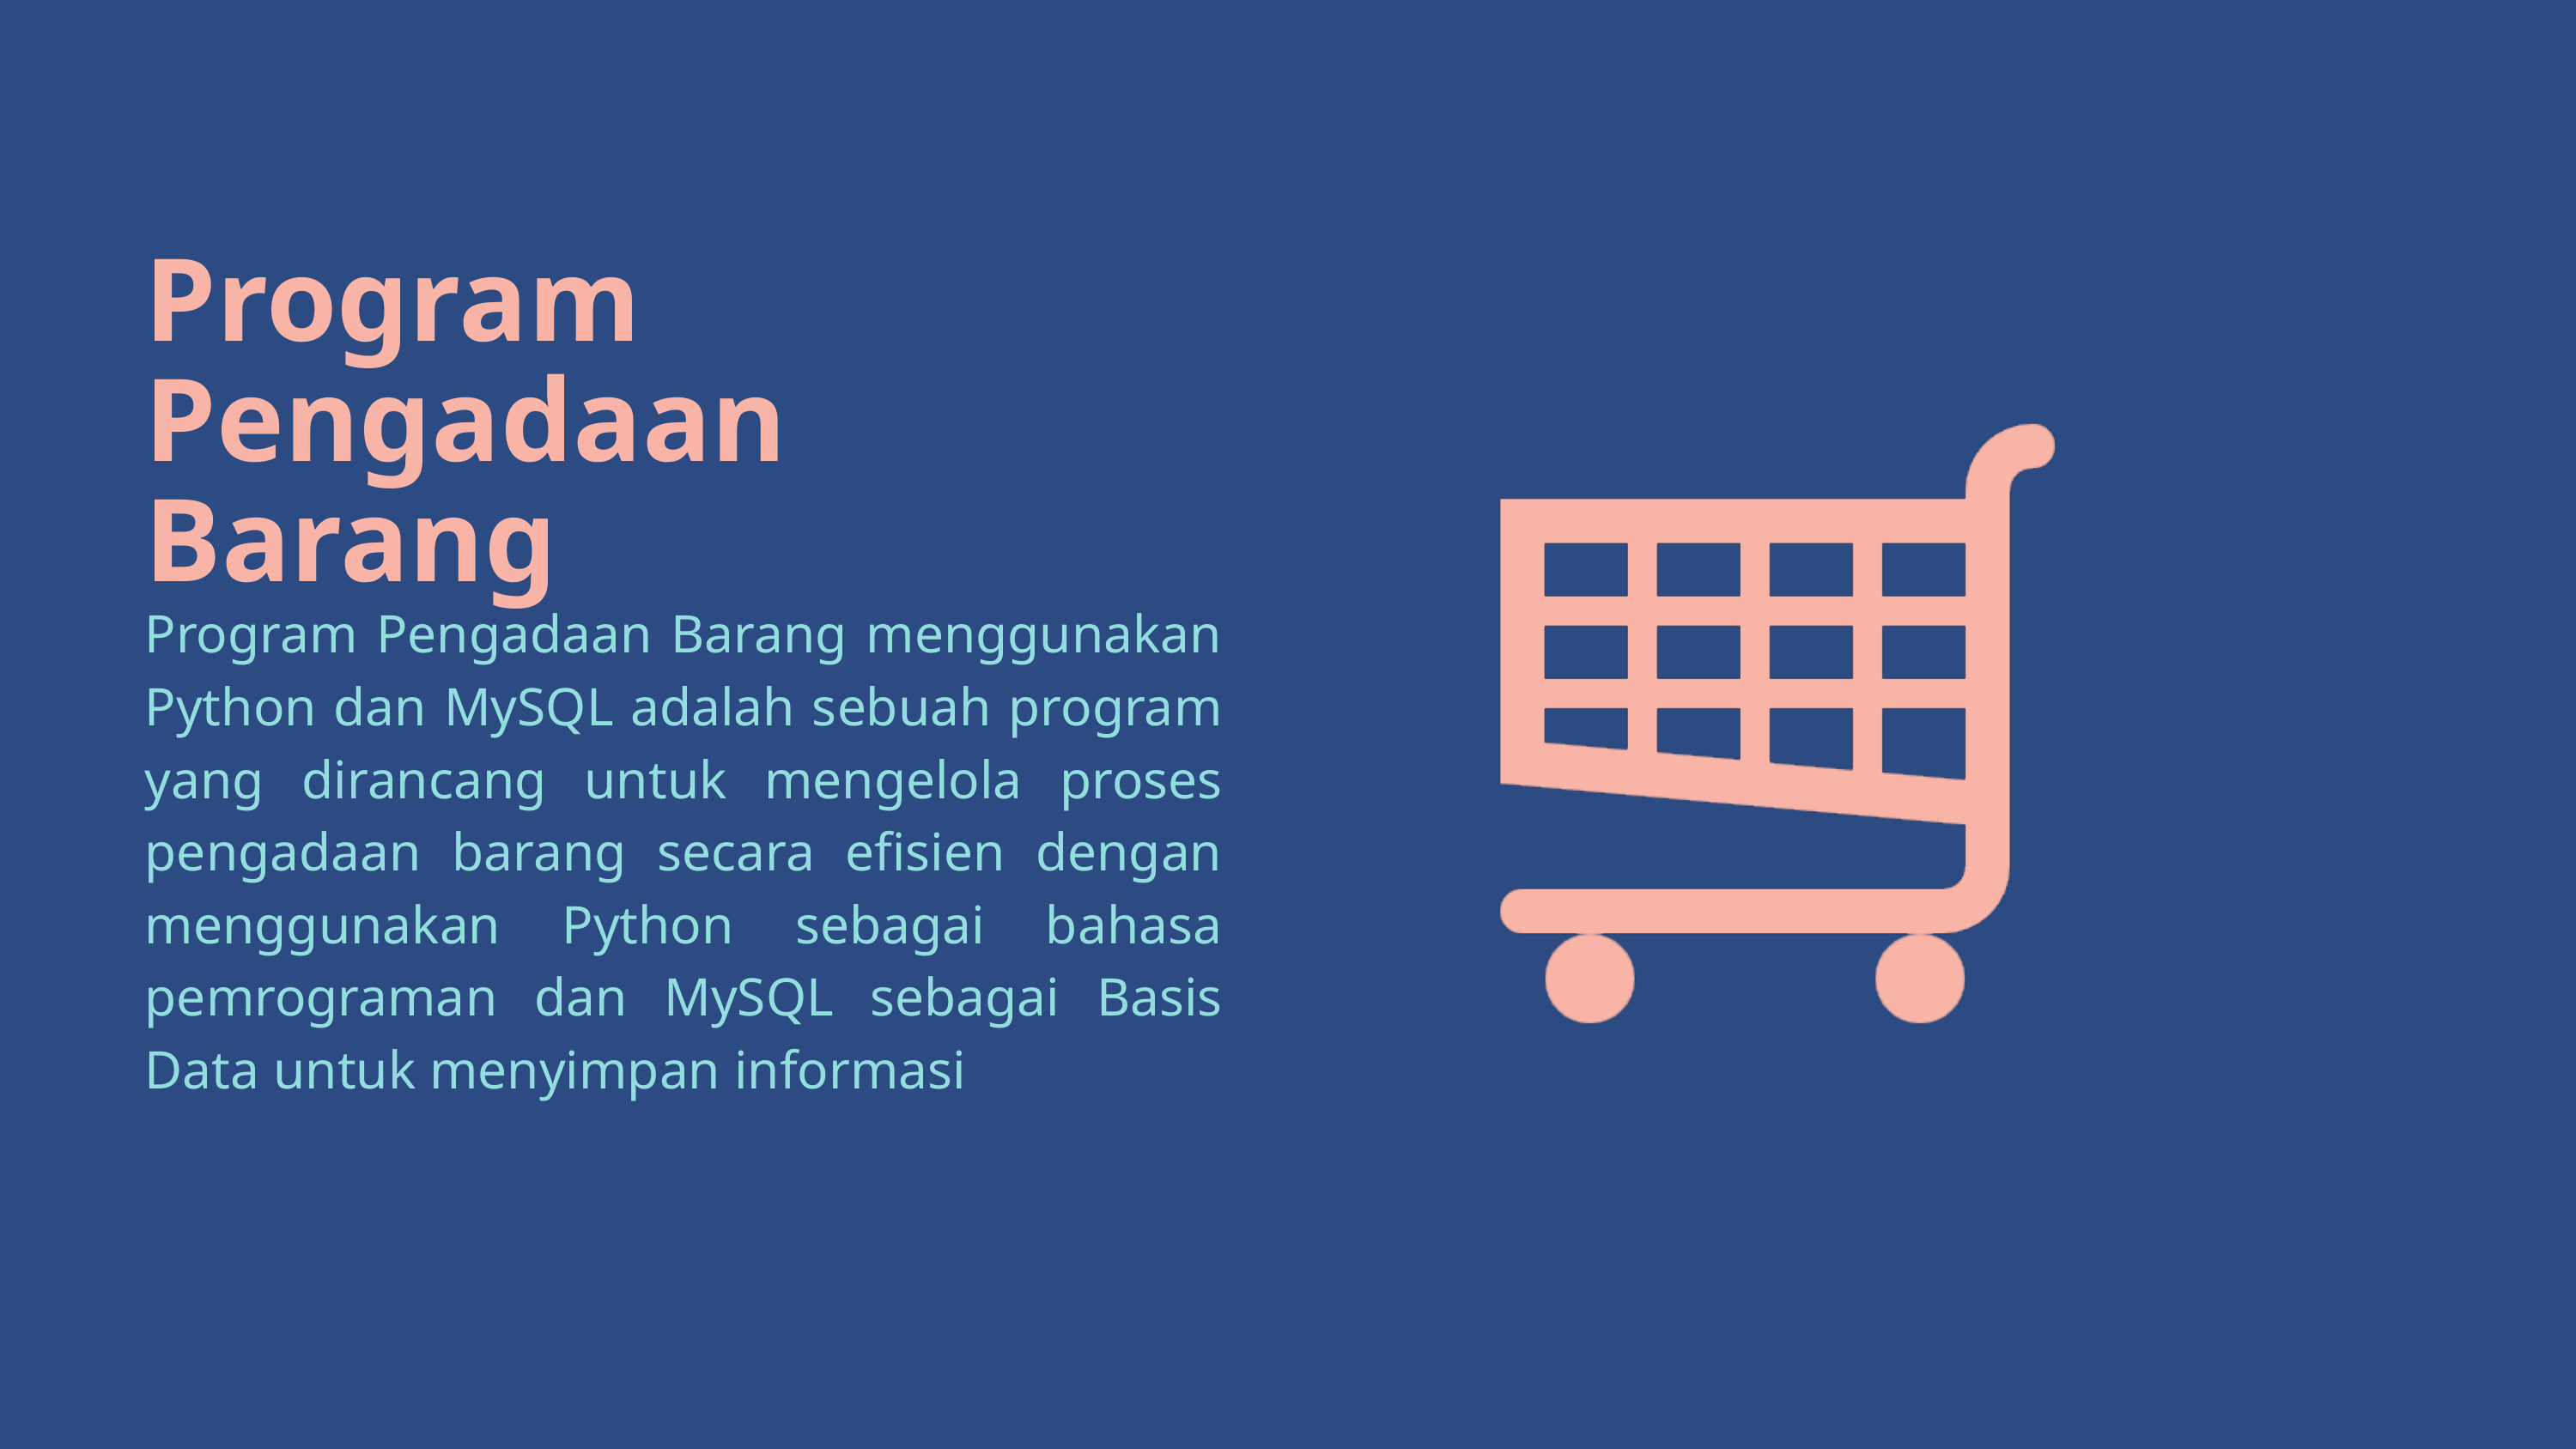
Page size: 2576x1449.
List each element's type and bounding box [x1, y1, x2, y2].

picture [1394, 364, 2116, 1085]
text_box [144, 243, 1224, 1107]
